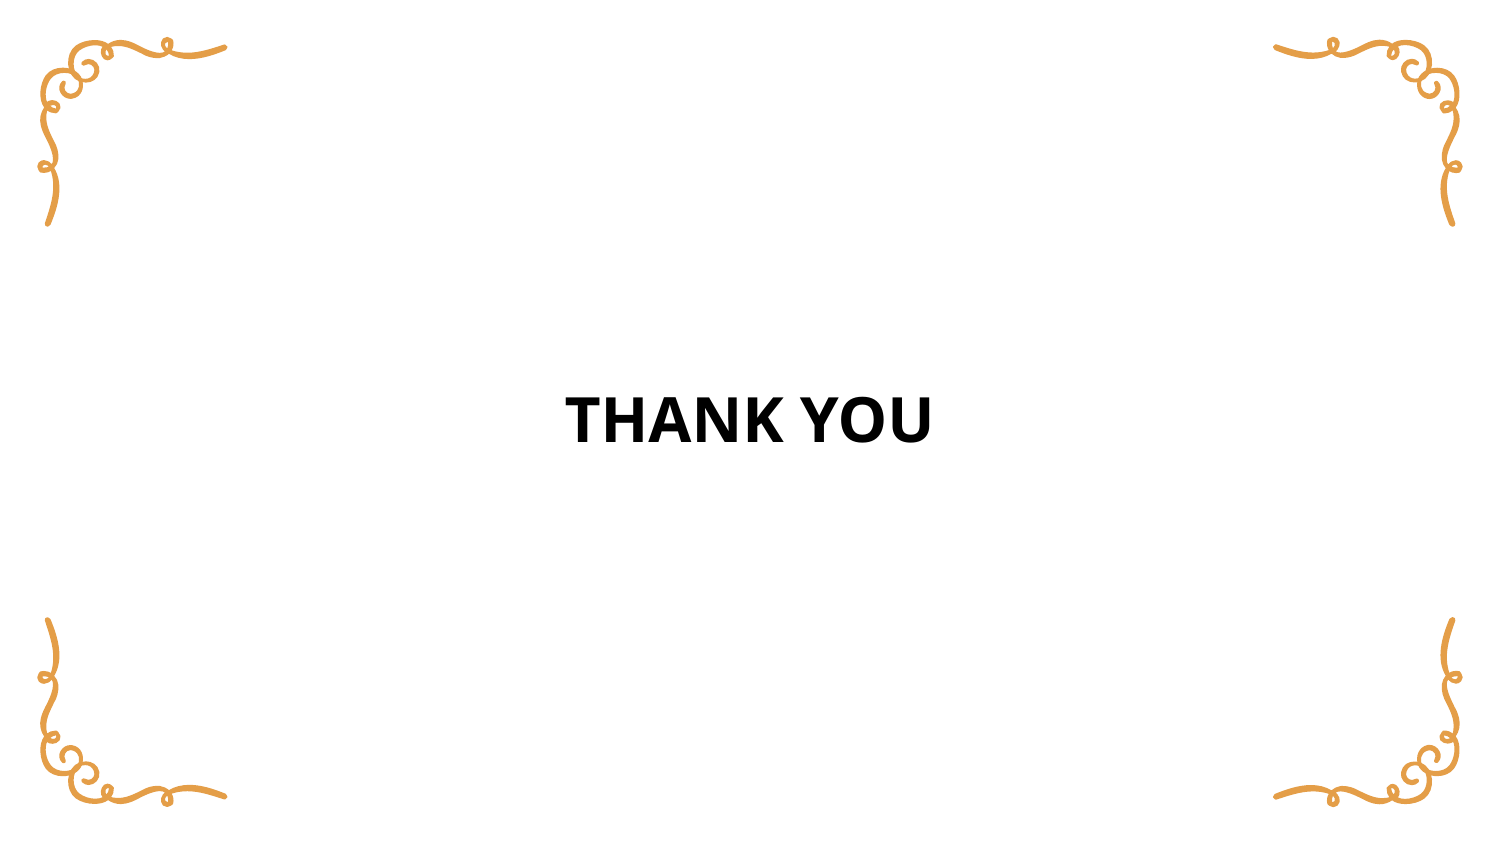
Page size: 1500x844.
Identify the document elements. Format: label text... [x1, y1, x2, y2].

title THANK YOU [516, 364, 984, 479]
